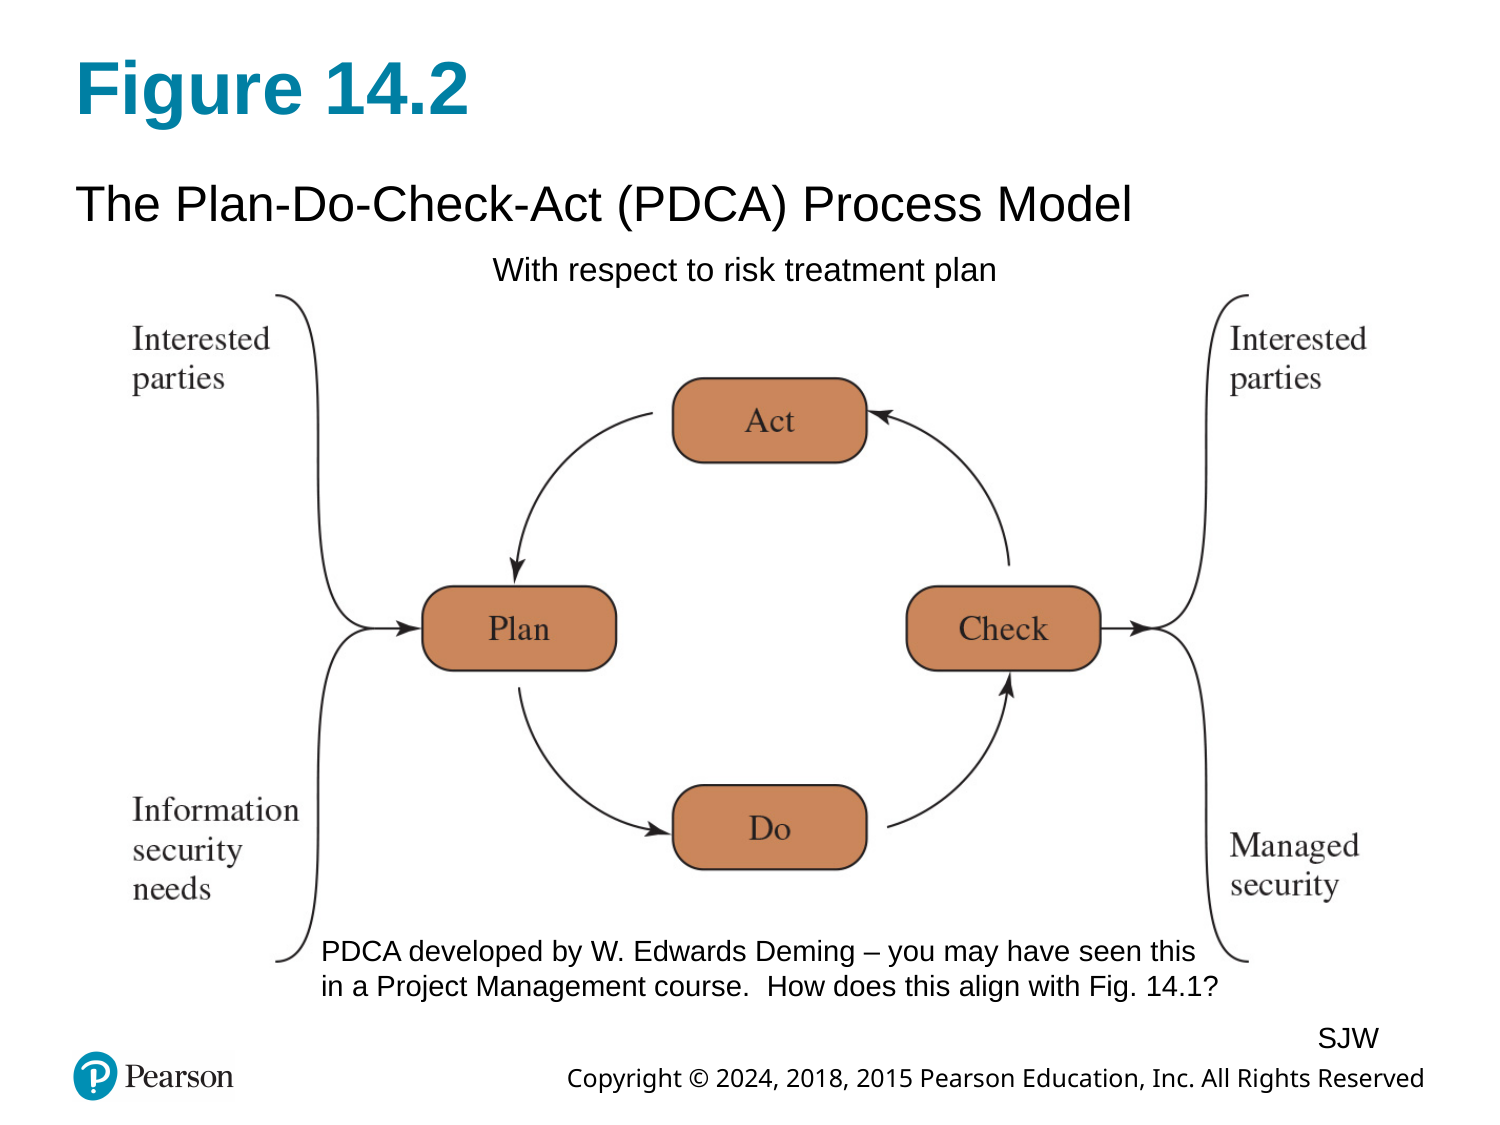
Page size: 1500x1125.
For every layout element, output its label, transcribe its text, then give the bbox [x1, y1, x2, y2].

picture [72, 1050, 235, 1102]
text_box PDCA developed by W. Edwards Deming – you may have seen this in a Project Management course. How does this align with Fig. 14.1? [306, 977, 1237, 1010]
picture [127, 288, 1373, 969]
list The Plan-Do-Check-Act (PDCA) Process Model [75, 0, 1425, 523]
text_box SJW [1302, 1012, 1395, 1062]
text_box With respect to risk treatment plan [477, 240, 1023, 287]
